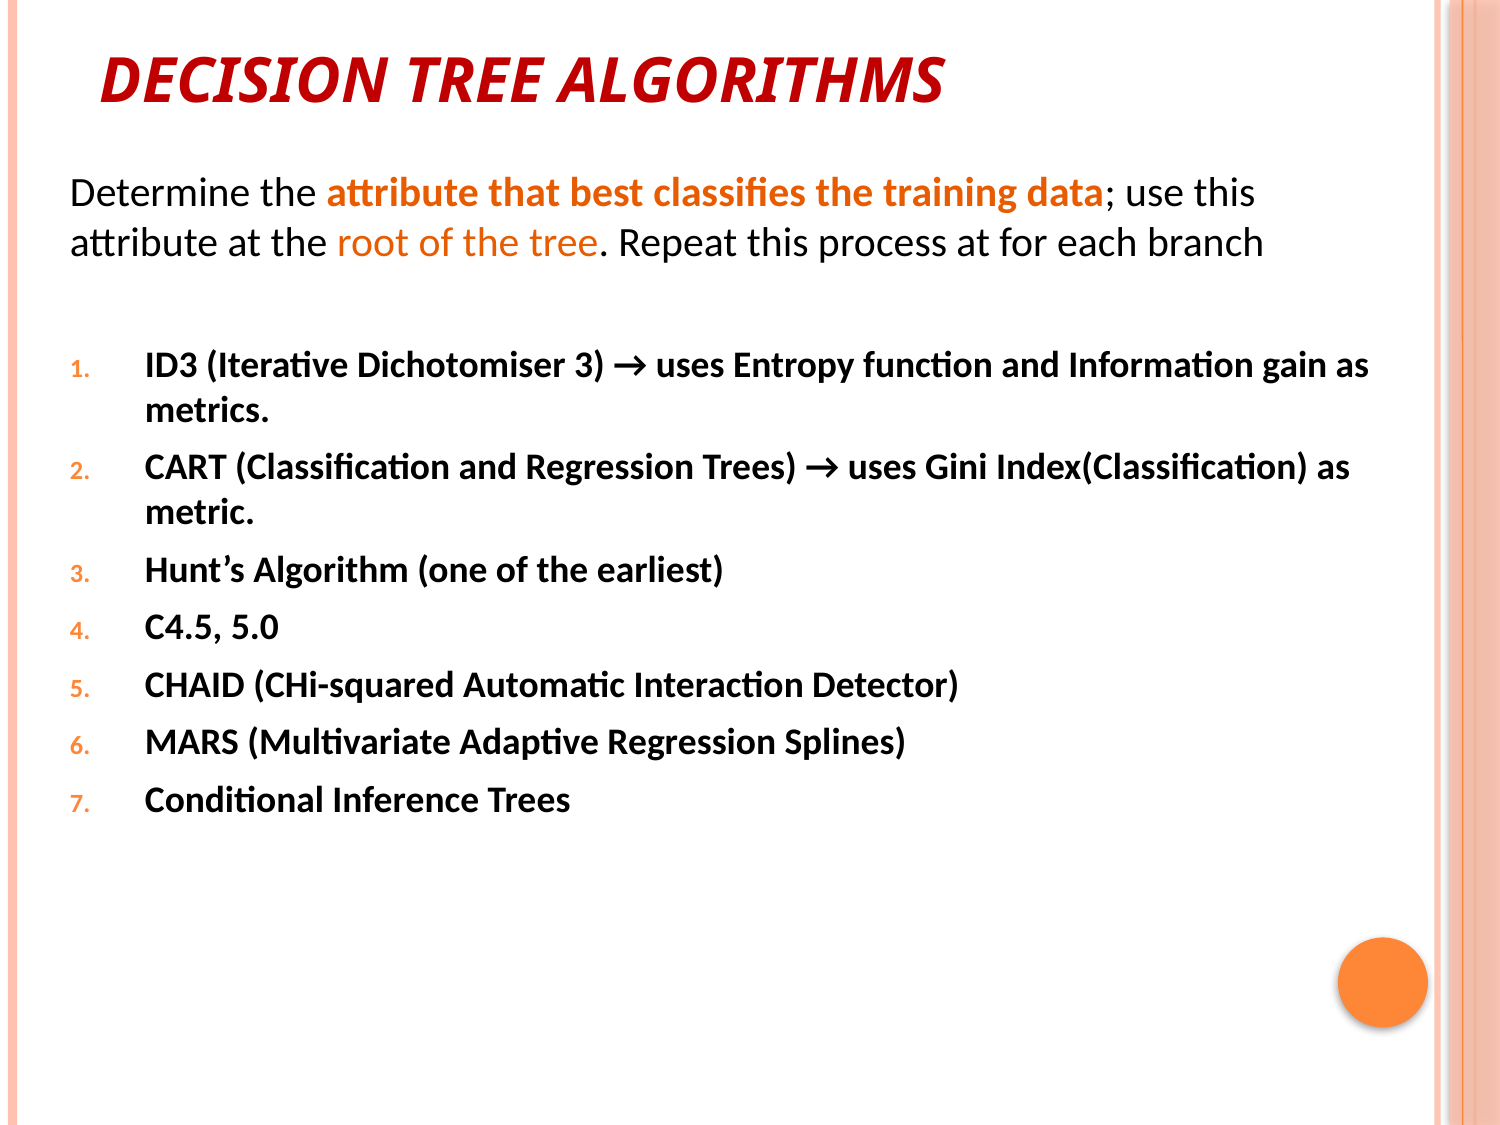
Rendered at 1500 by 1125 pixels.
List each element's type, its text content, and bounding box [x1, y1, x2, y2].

list Determine the attribute that best classifies the training data; use this attribute at the root of the tree. Repeat this process at for each branch ID3 (Iterative Dichotomiser 3) → uses Entropy function and Information gain as metrics. CART (Classification and Regression Trees) → uses Gini Index(Classification) as metric. Hunt’s Algorithm (one of the earliest) C4.5, 5.0 CHAID (CHi-squared Automatic Interaction Detector) MARS (Multivariate Adaptive Regression Splines) Conditional Inference Trees [55, 157, 1418, 1125]
title Decision tree algorithms [99, 0, 1325, 116]
